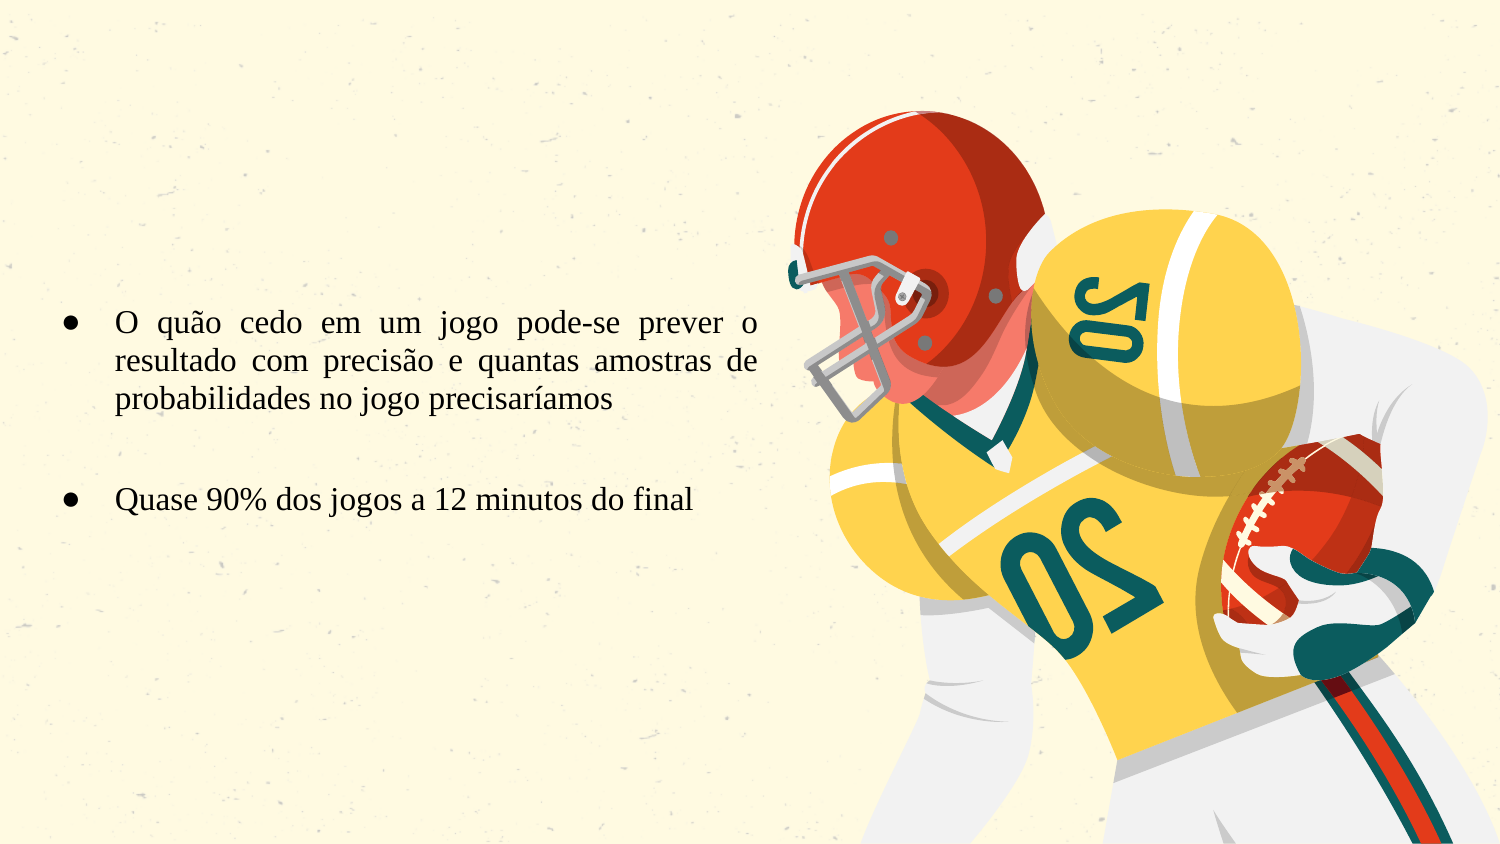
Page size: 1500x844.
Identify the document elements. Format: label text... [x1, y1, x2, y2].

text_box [787, 110, 1500, 844]
subtitle O quão cedo em um jogo pode-se prever o resultado com precisão e quantas amostras de probabilidades no jogo precisaríamos Quase 90% dos jogos a 12 minutos do final [34, 297, 766, 448]
